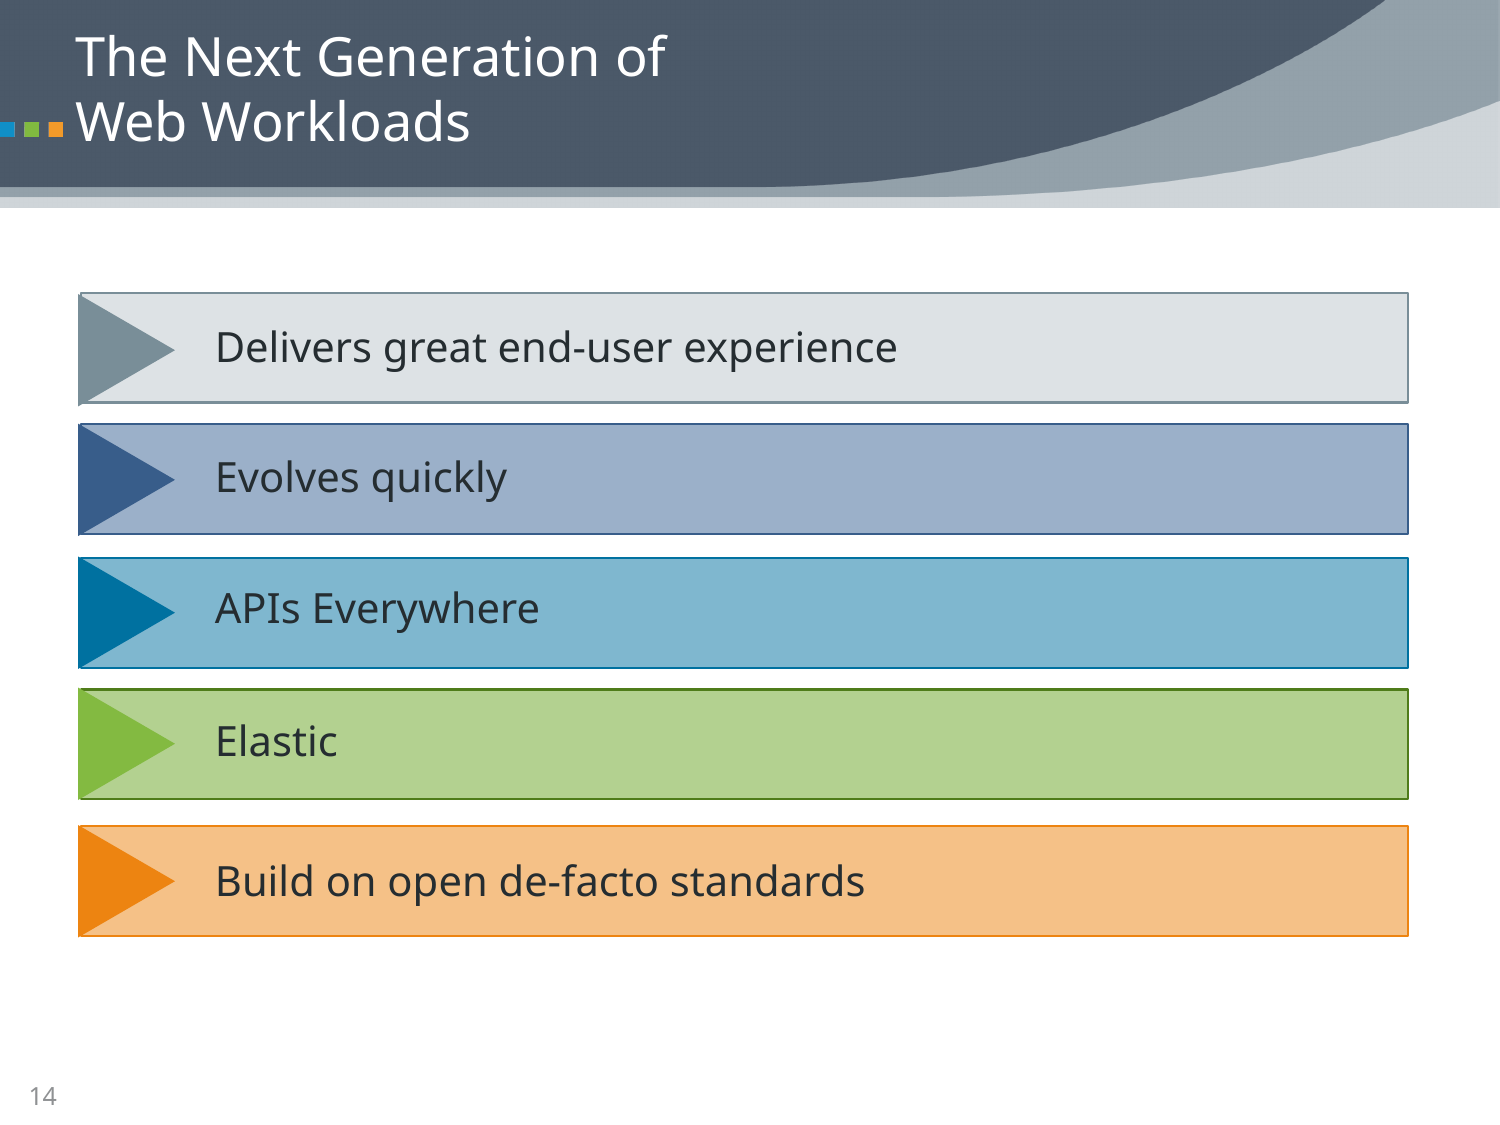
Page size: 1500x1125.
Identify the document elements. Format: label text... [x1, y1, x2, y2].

text_box Build on open de-facto standards [199, 852, 1263, 913]
text_box [85, 557, 1409, 668]
title The Next Generation of Web Workloads [74, 38, 951, 160]
text_box [84, 689, 1409, 800]
text_box [75, 823, 178, 940]
text_box Elastic [200, 713, 1016, 774]
picture [0, 0, 1500, 208]
text_box [75, 554, 178, 671]
text_box [85, 424, 1409, 535]
text_box [75, 421, 178, 538]
text_box [75, 685, 178, 802]
text_box [75, 292, 178, 409]
text_box Evolves quickly [200, 448, 1016, 509]
text_box Delivers great end-user experience [200, 318, 1016, 379]
text_box [85, 826, 1409, 937]
text_box [81, 292, 1409, 403]
text_box APIs Everywhere [200, 580, 1016, 641]
